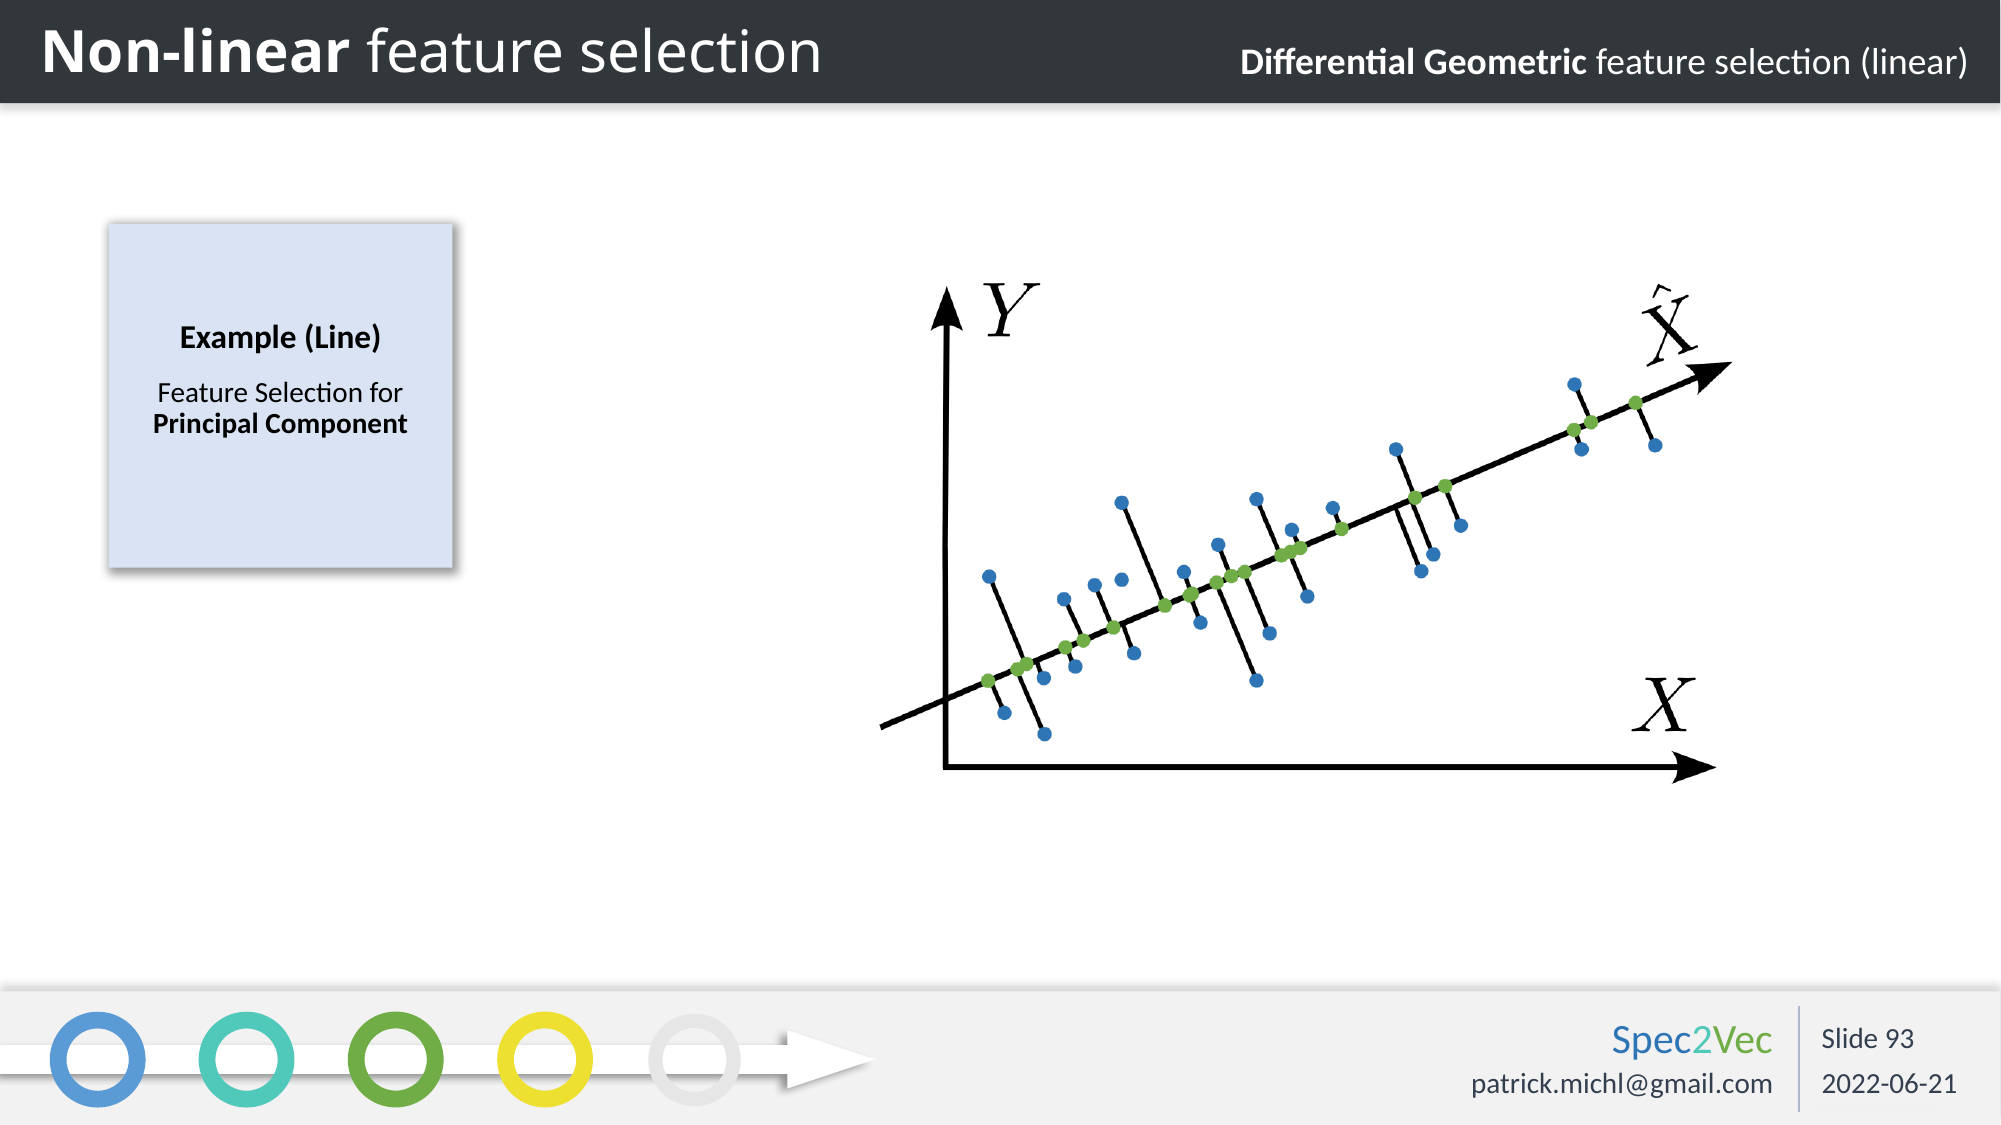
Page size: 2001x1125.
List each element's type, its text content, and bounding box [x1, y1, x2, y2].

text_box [49, 1011, 146, 1108]
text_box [497, 1011, 593, 1108]
text_box Example (Line) Feature Selection for Principal Component [108, 224, 453, 568]
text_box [347, 1011, 444, 1108]
picture [812, 224, 1828, 837]
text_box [198, 1011, 295, 1108]
text_box Differential Geometric feature selection (linear) [1032, 29, 1984, 90]
text_box Non-linear feature selection [25, 5, 1922, 102]
